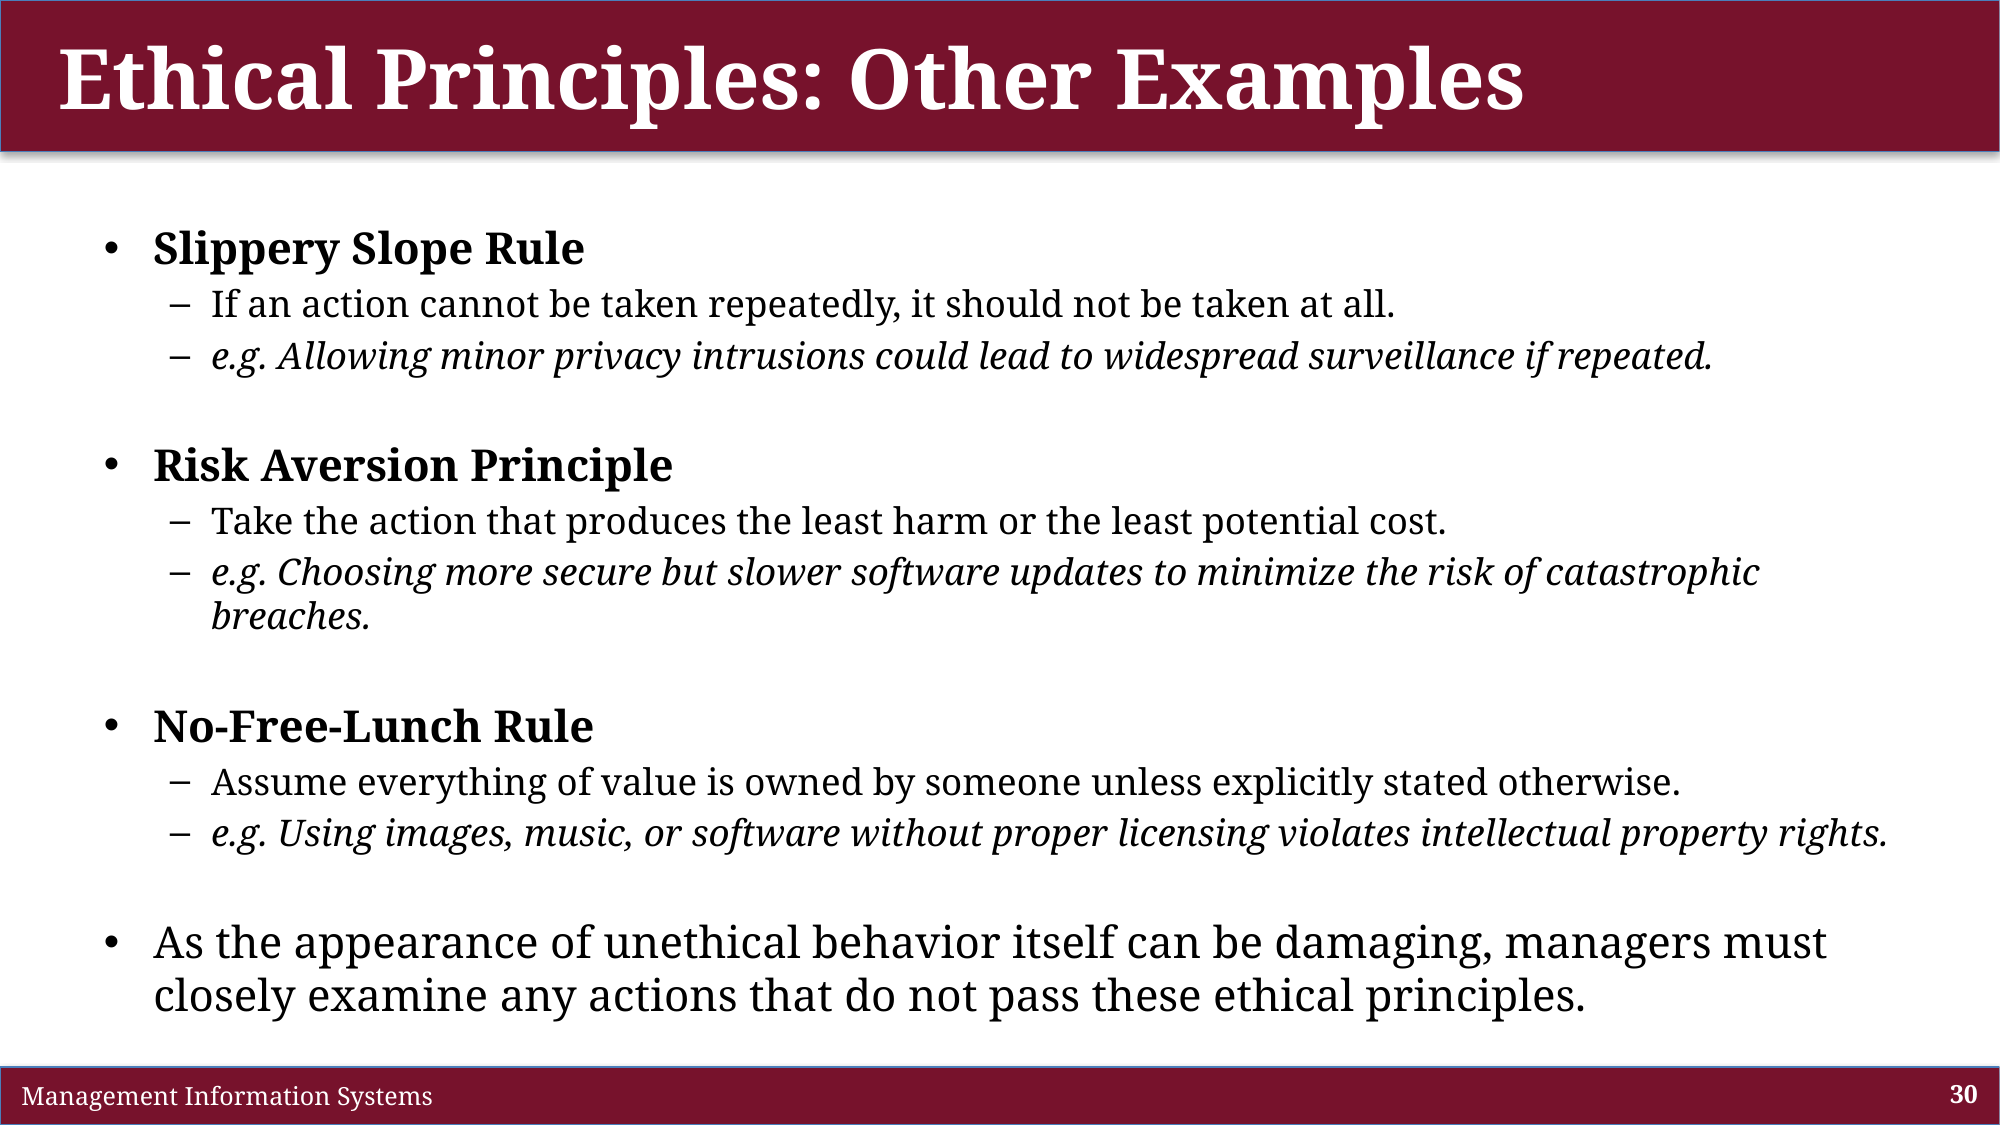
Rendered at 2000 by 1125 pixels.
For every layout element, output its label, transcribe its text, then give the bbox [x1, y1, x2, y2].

footer Management Information Systems [0, 1066, 475, 1125]
title Ethical Principles: Other Examples [0, 0, 2000, 152]
slide_number 30 [1649, 1066, 2000, 1125]
text_box [475, 1066, 1649, 1125]
list Slippery Slope Rule If an action cannot be taken repeatedly, it should not be taken at all. e.g. Allowing minor privacy intrusions could lead to widespread surveillance if repeated. Risk Aversion Principle Take the action that produces the least harm or the least potential cost. e.g. Choosing more secure but slower software updates to minimize the risk of catastrophic breaches. No-Free-Lunch Rule Assume everything of value is owned by someone unless explicitly stated otherwise. e.g. Using images, music, or software without proper licensing violates intellectual property rights. As the appearance of unethical behavior itself can be damaging, managers must closely examine any actions that do not pass these ethical principles. [88, 213, 1911, 1047]
